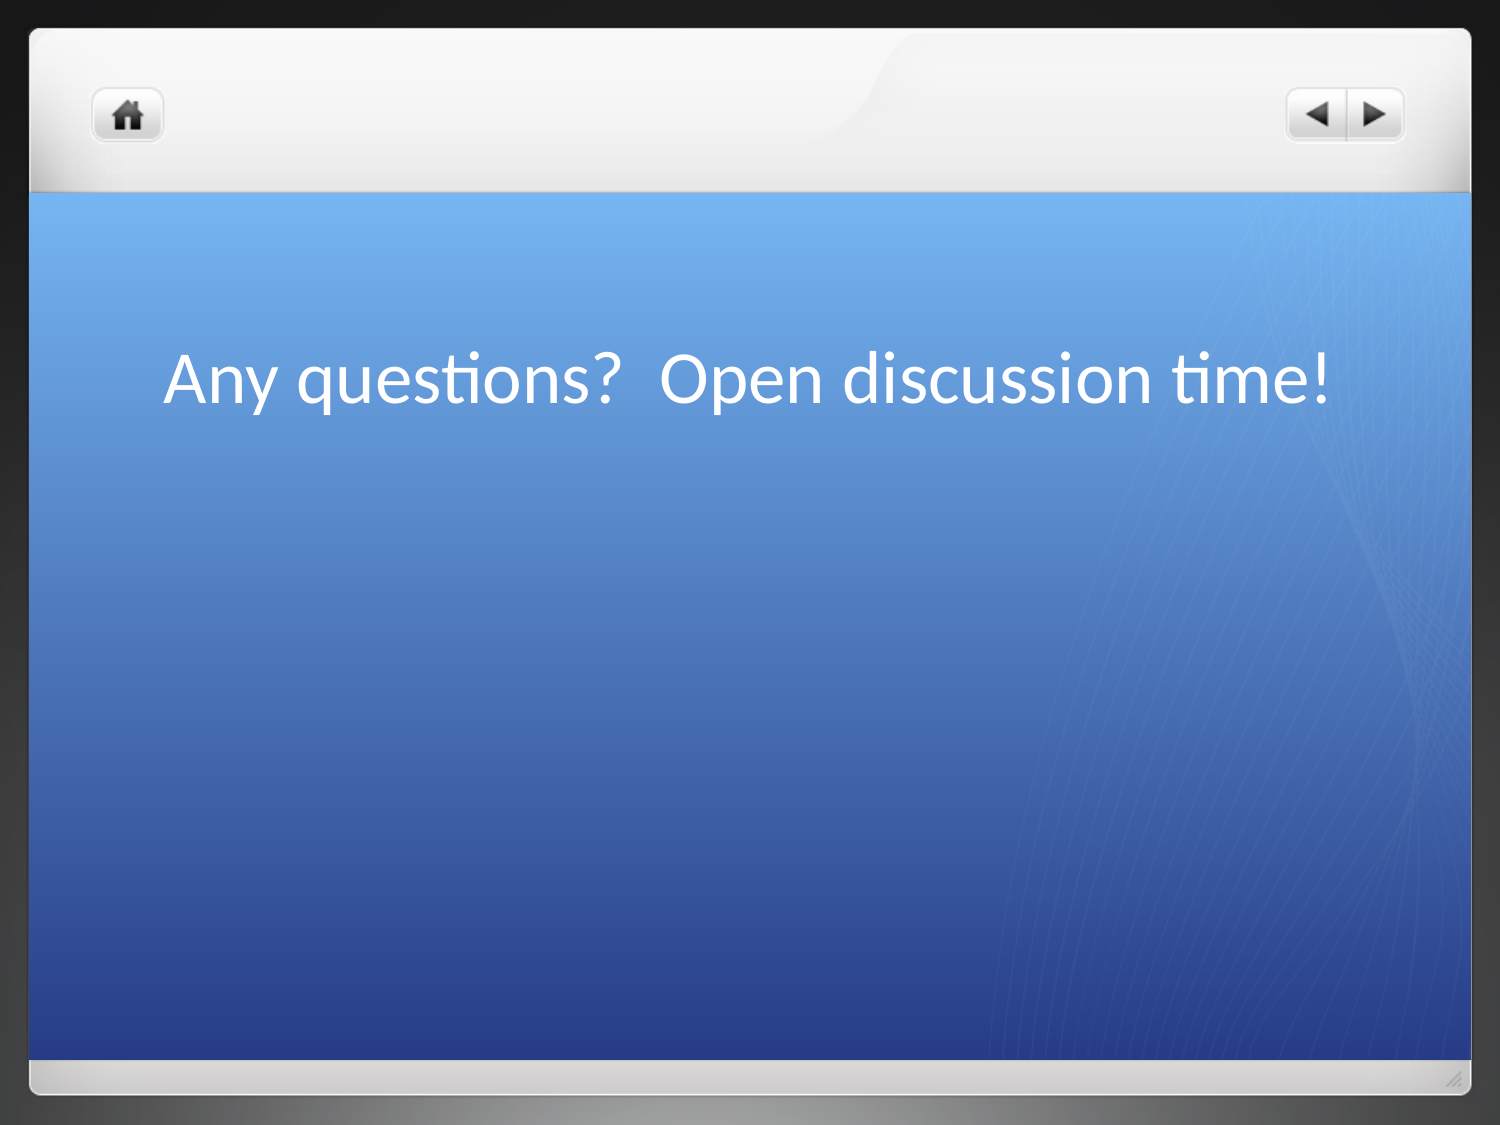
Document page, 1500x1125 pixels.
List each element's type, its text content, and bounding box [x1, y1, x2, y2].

picture [0, 0, 1500, 1125]
title Any questions? Open discussion time! [68, 238, 1432, 427]
